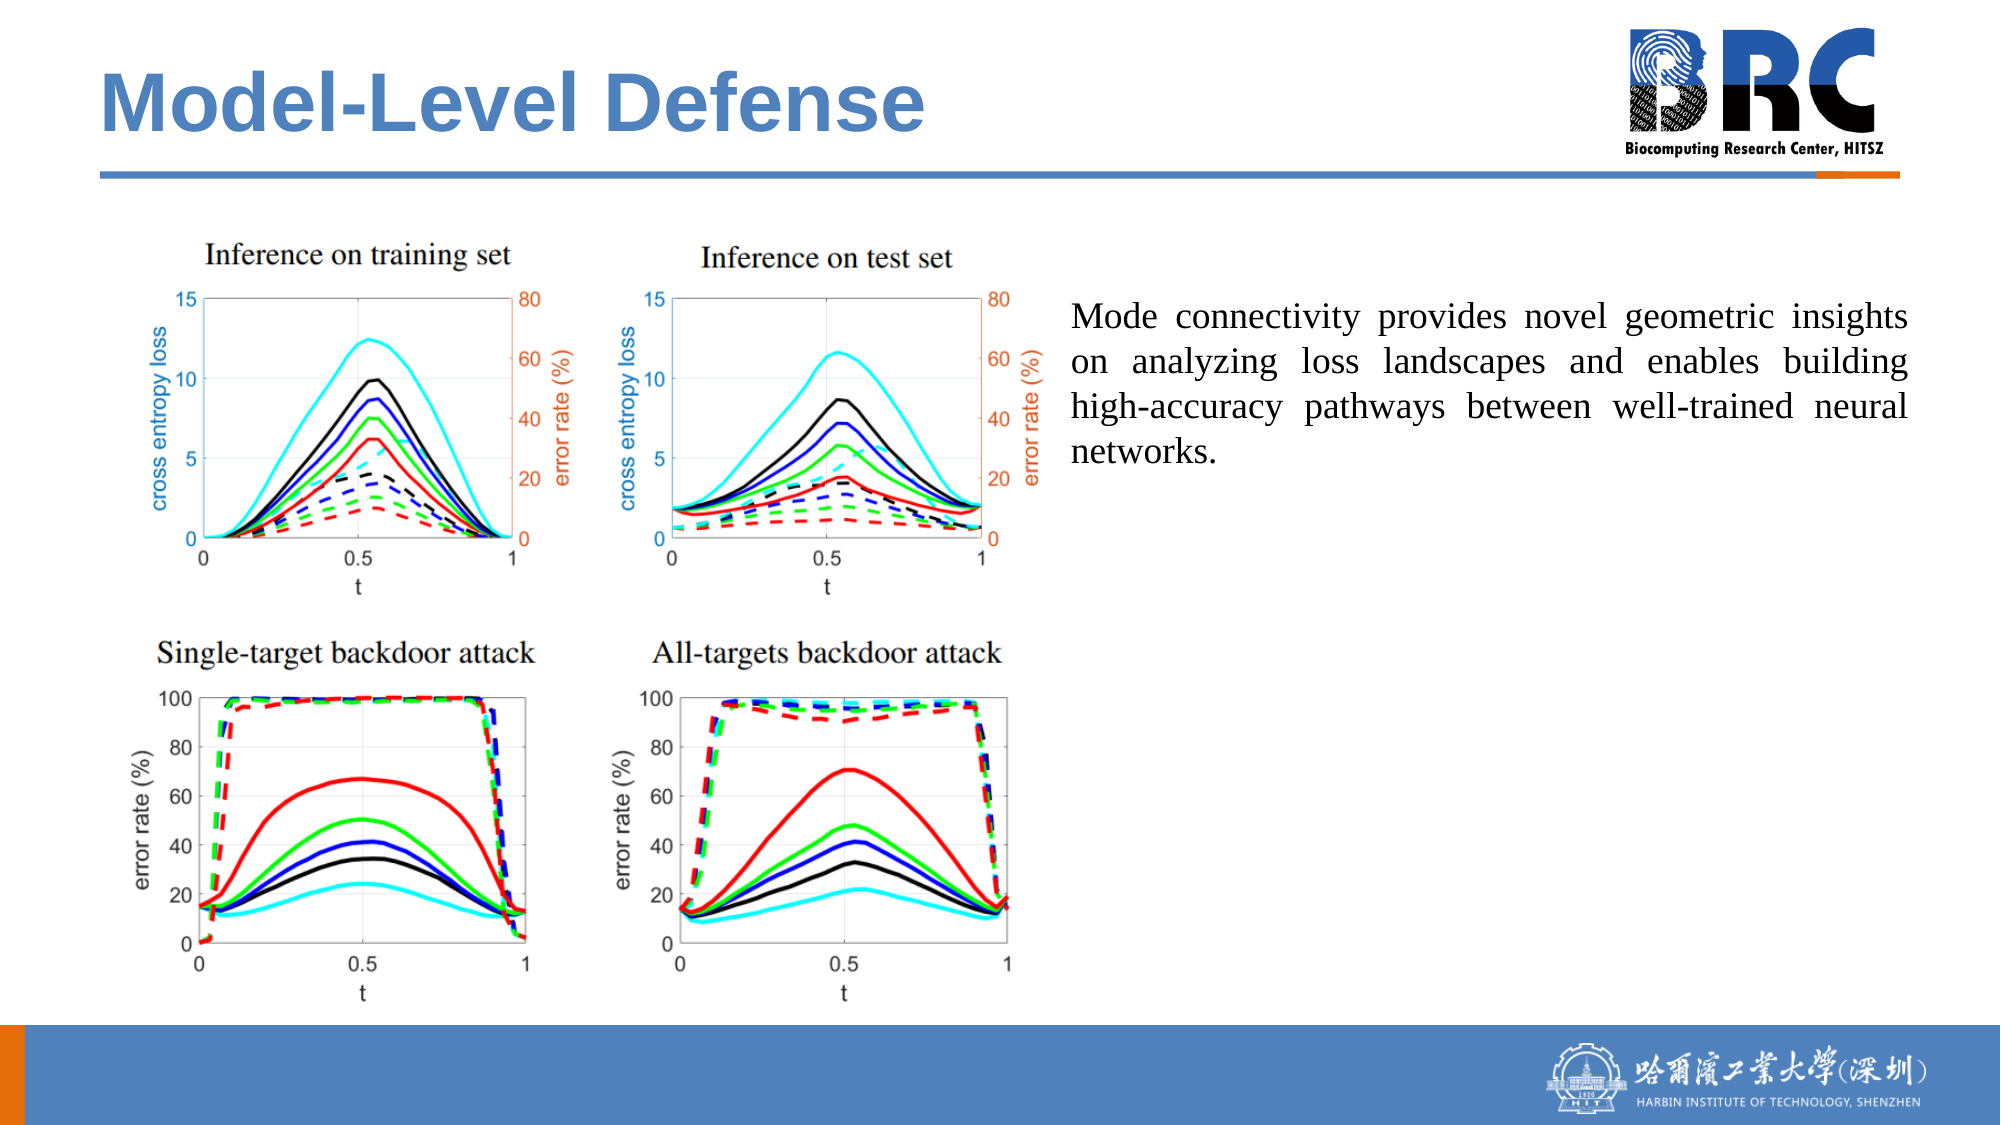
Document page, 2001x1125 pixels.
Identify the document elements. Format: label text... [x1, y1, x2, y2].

picture [137, 219, 1051, 612]
picture [119, 623, 1033, 1019]
picture [1562, 0, 1944, 276]
title Model-Level Defense [99, 37, 1900, 172]
text_box Mode connectivity provides novel geometric insights on analyzing loss landscapes and enables building high-accuracy pathways between well-trained neural networks. [1070, 290, 1910, 471]
picture [1546, 1043, 1926, 1114]
